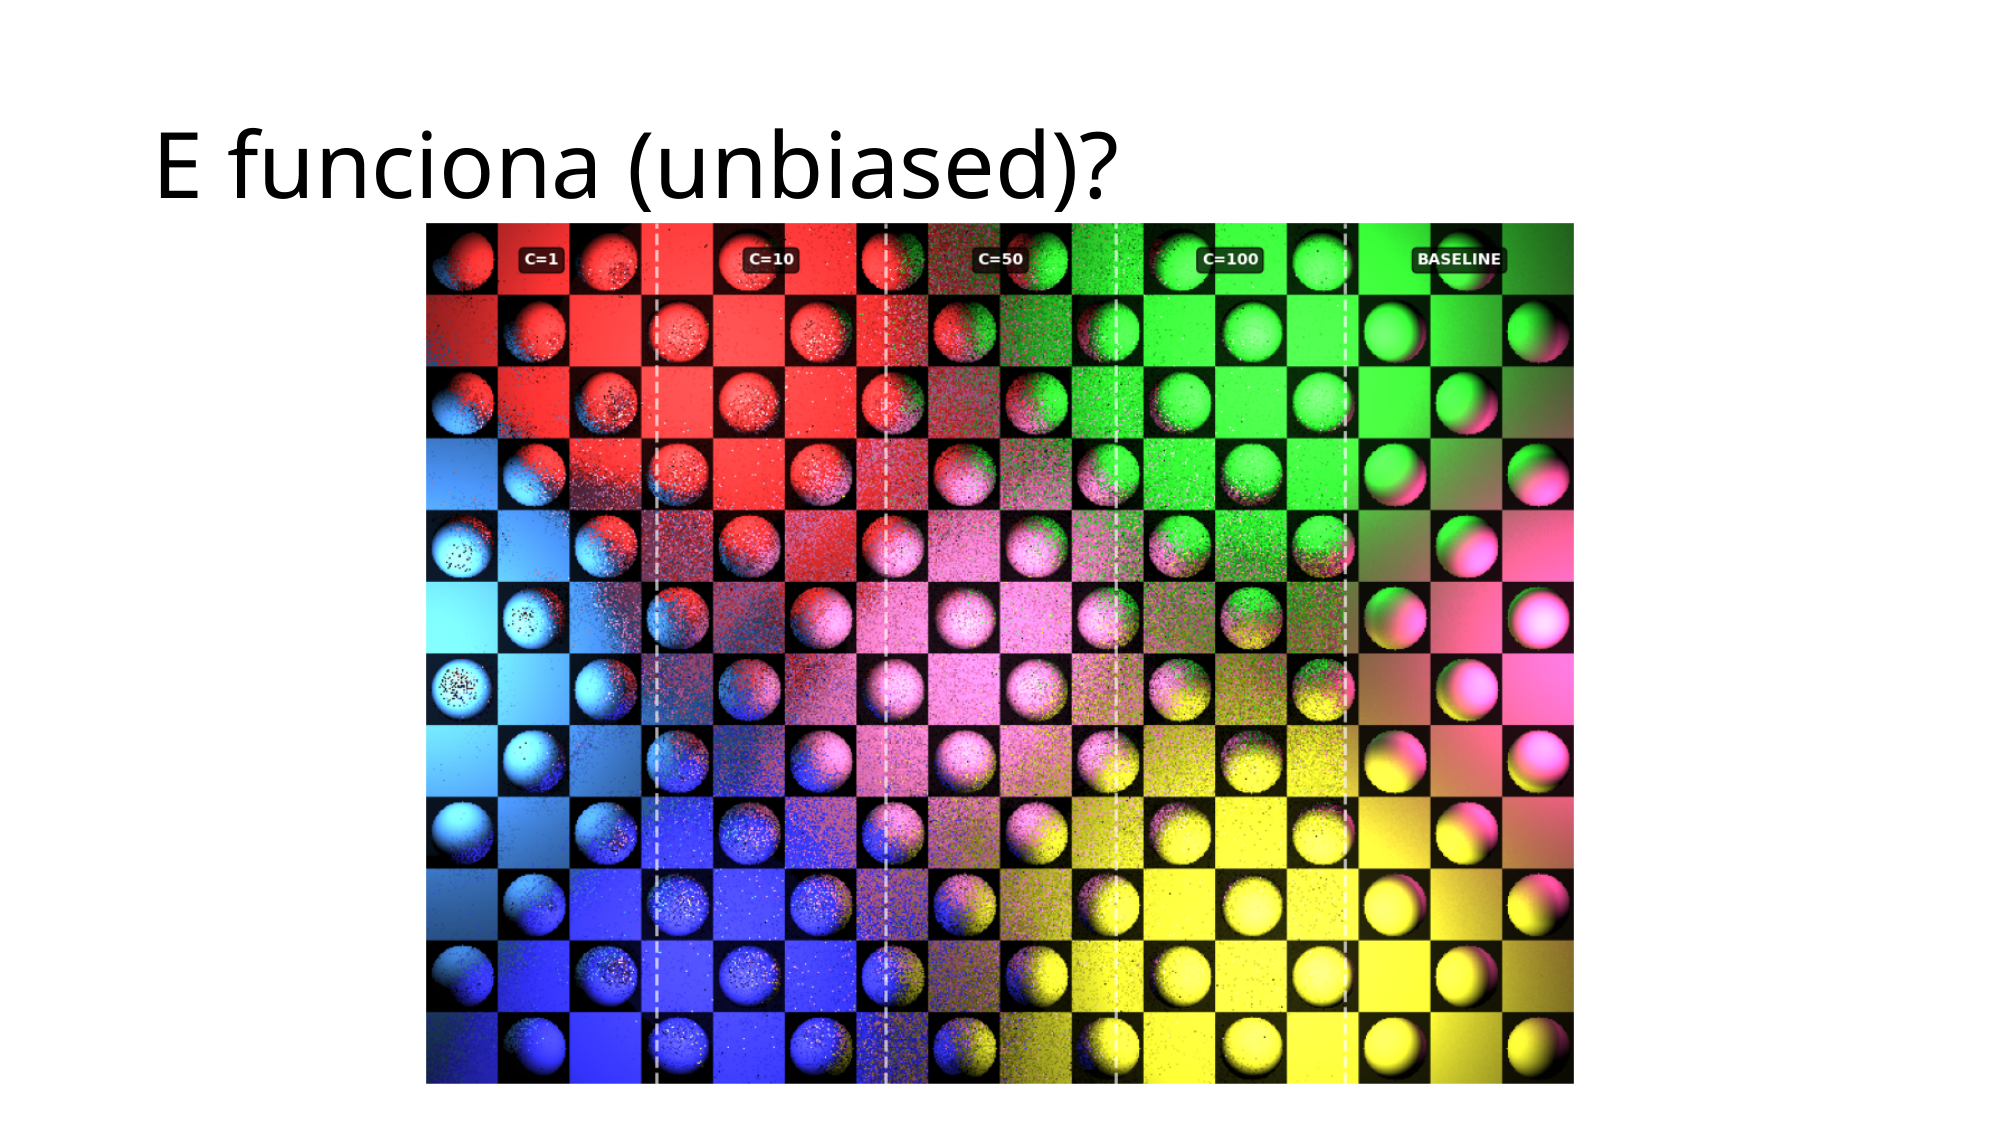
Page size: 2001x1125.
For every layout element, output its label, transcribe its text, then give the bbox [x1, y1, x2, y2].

title E funciona (unbiased)? [137, 59, 1863, 278]
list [414, 212, 1584, 1096]
